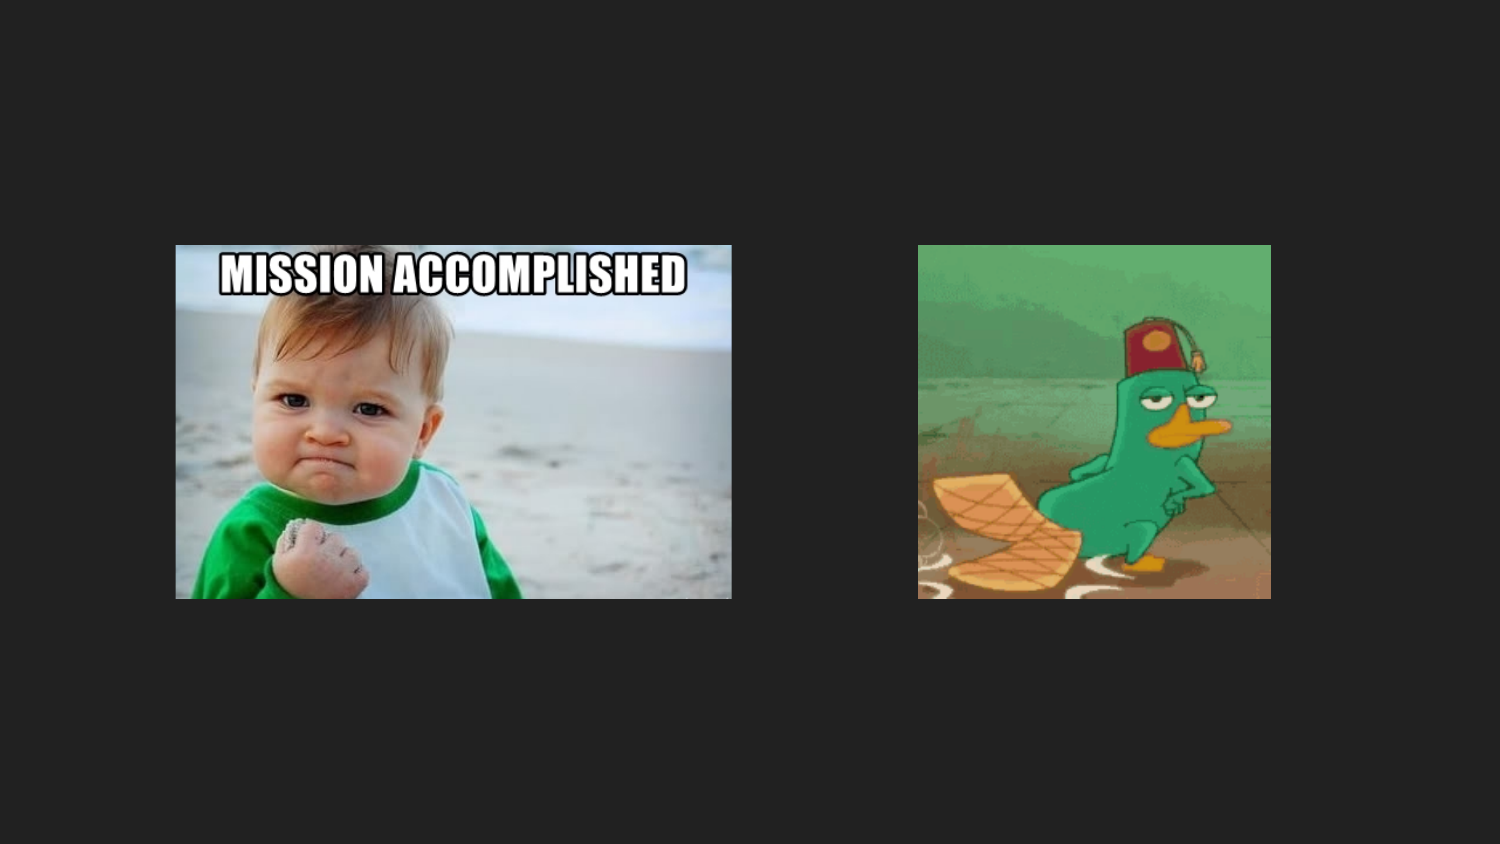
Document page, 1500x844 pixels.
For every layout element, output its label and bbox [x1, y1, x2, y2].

picture [175, 245, 732, 599]
picture [917, 245, 1271, 599]
